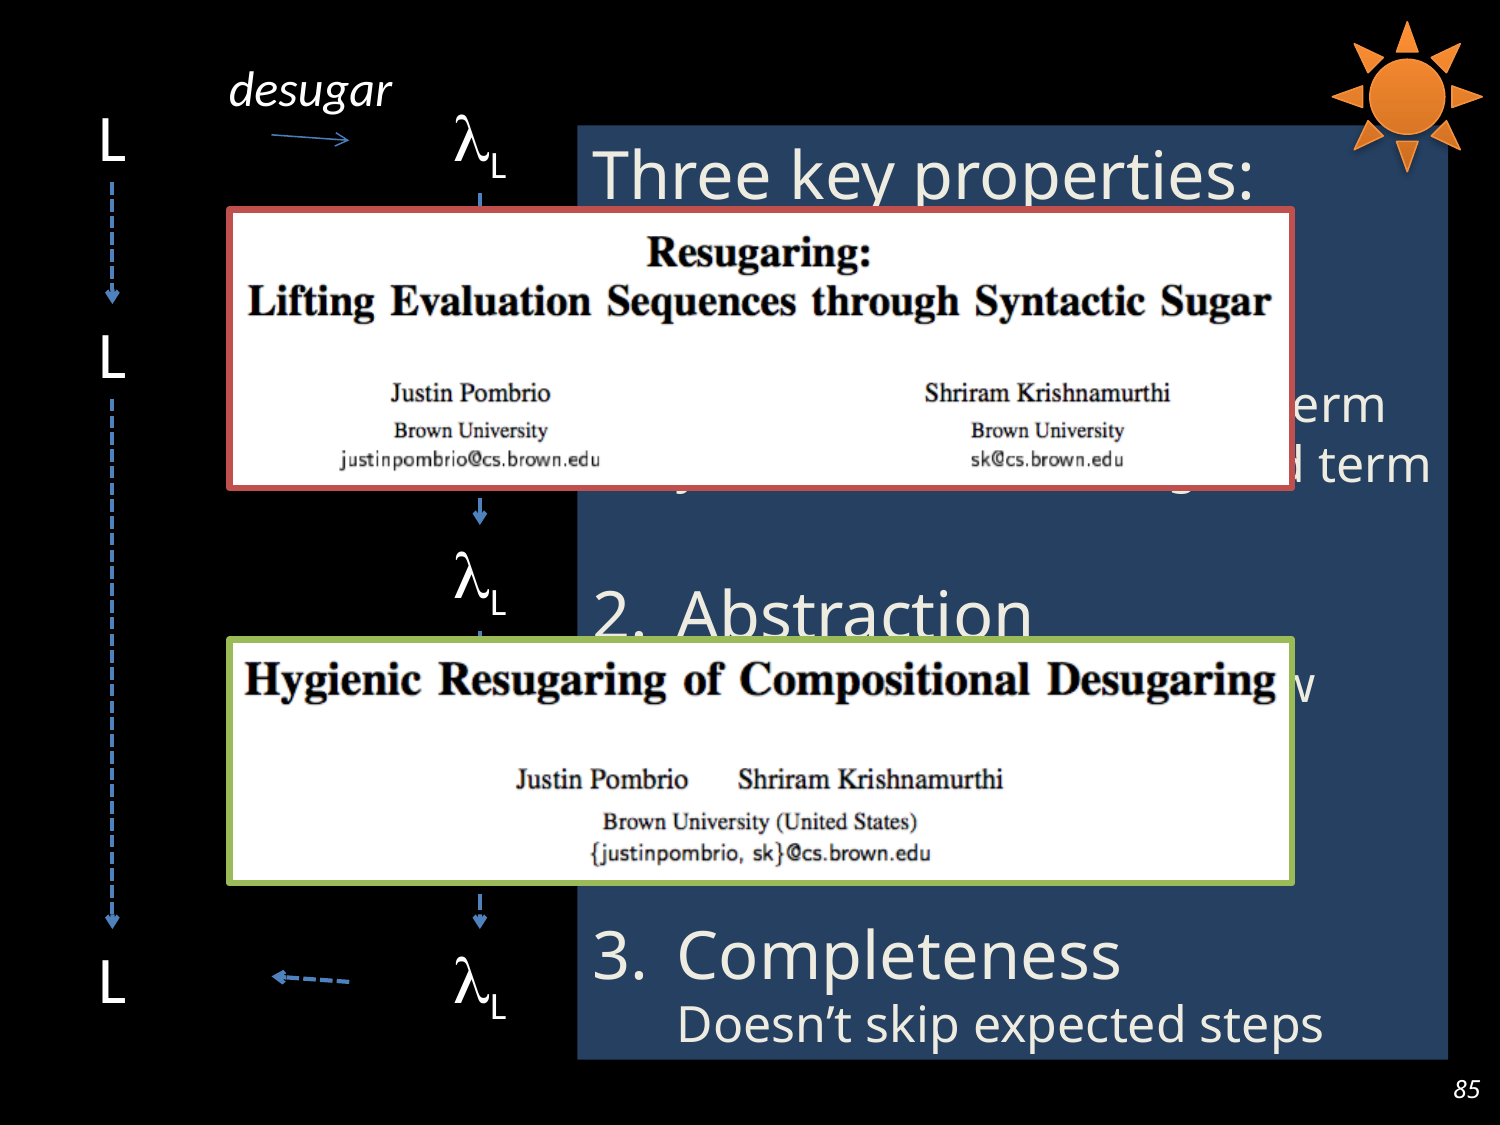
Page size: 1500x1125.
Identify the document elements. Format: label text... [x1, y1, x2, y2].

picture [232, 212, 1289, 485]
text_box L [0, 304, 226, 399]
text_box [1430, 119, 1461, 151]
text_box L [349, 929, 577, 1035]
text_box [1331, 85, 1364, 109]
text_box [1430, 42, 1461, 74]
text_box [1395, 140, 1419, 173]
slide_number 85 [1145, 1060, 1496, 1121]
text_box L [349, 87, 611, 194]
text_box [1353, 119, 1385, 151]
text_box L [0, 87, 272, 183]
text_box [1395, 20, 1419, 53]
picture [232, 642, 1289, 881]
text_box L [349, 525, 577, 631]
text_box desugar [208, 49, 413, 125]
text_box Three key properties: Emulation Desugaring a re-sugared term yields the same desugared term Abstraction Re-sugaring does not show terms introduced by desugaring Completeness Doesn’t skip expected steps [577, 125, 1449, 1060]
text_box L [0, 928, 272, 1024]
text_box [1451, 85, 1484, 109]
text_box [1353, 42, 1385, 74]
text_box [1369, 58, 1446, 135]
